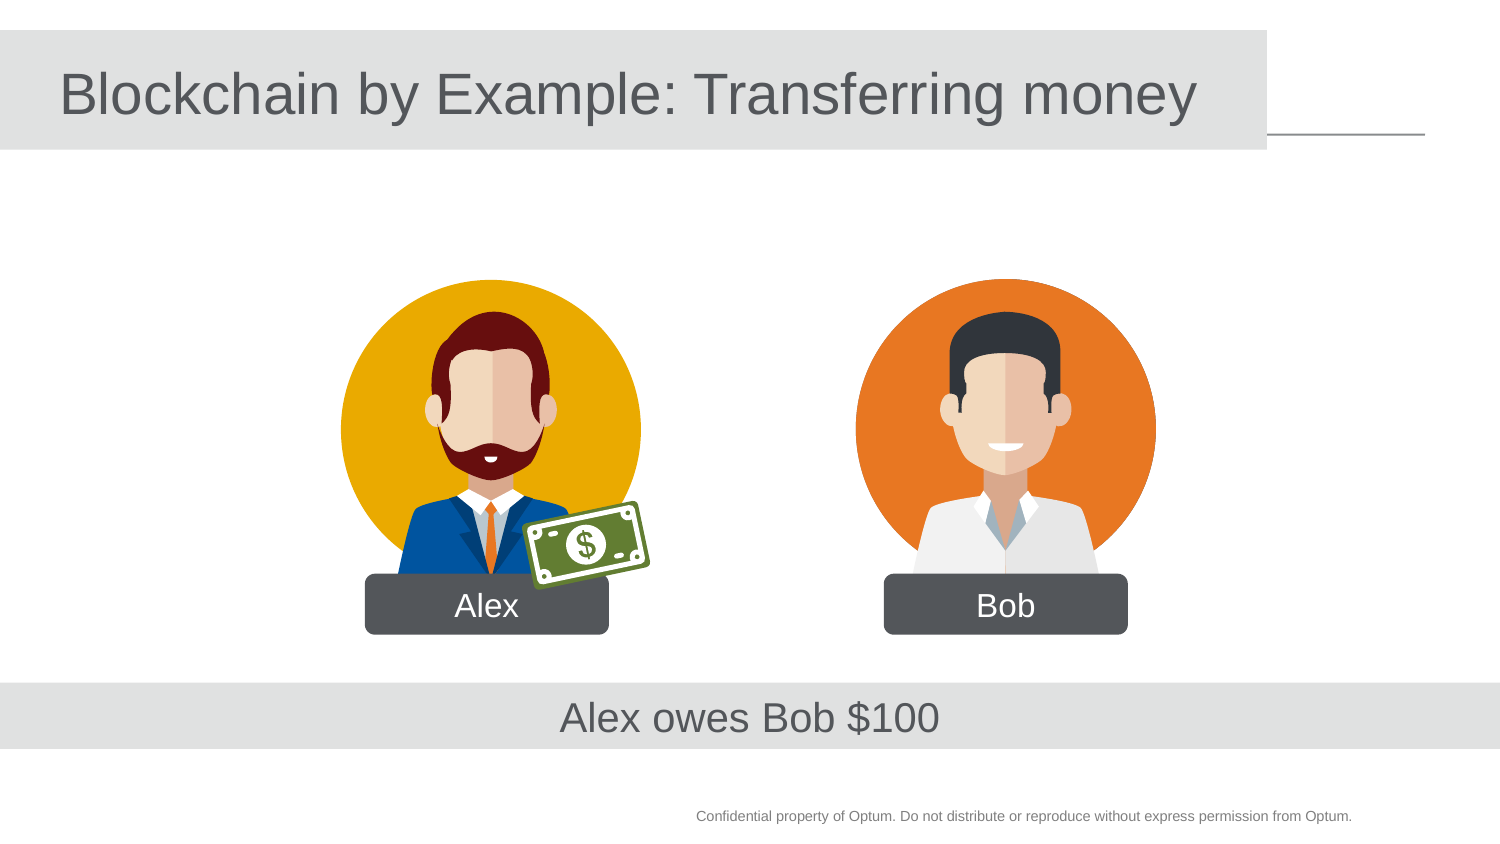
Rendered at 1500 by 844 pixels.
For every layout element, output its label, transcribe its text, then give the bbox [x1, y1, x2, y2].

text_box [855, 278, 1157, 636]
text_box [340, 279, 642, 636]
text_box Blockchain by Example: Transferring money [51, 56, 1199, 123]
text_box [526, 510, 646, 580]
text_box [0, 28, 1269, 151]
text_box Alex owes Bob $100 [0, 682, 1500, 749]
